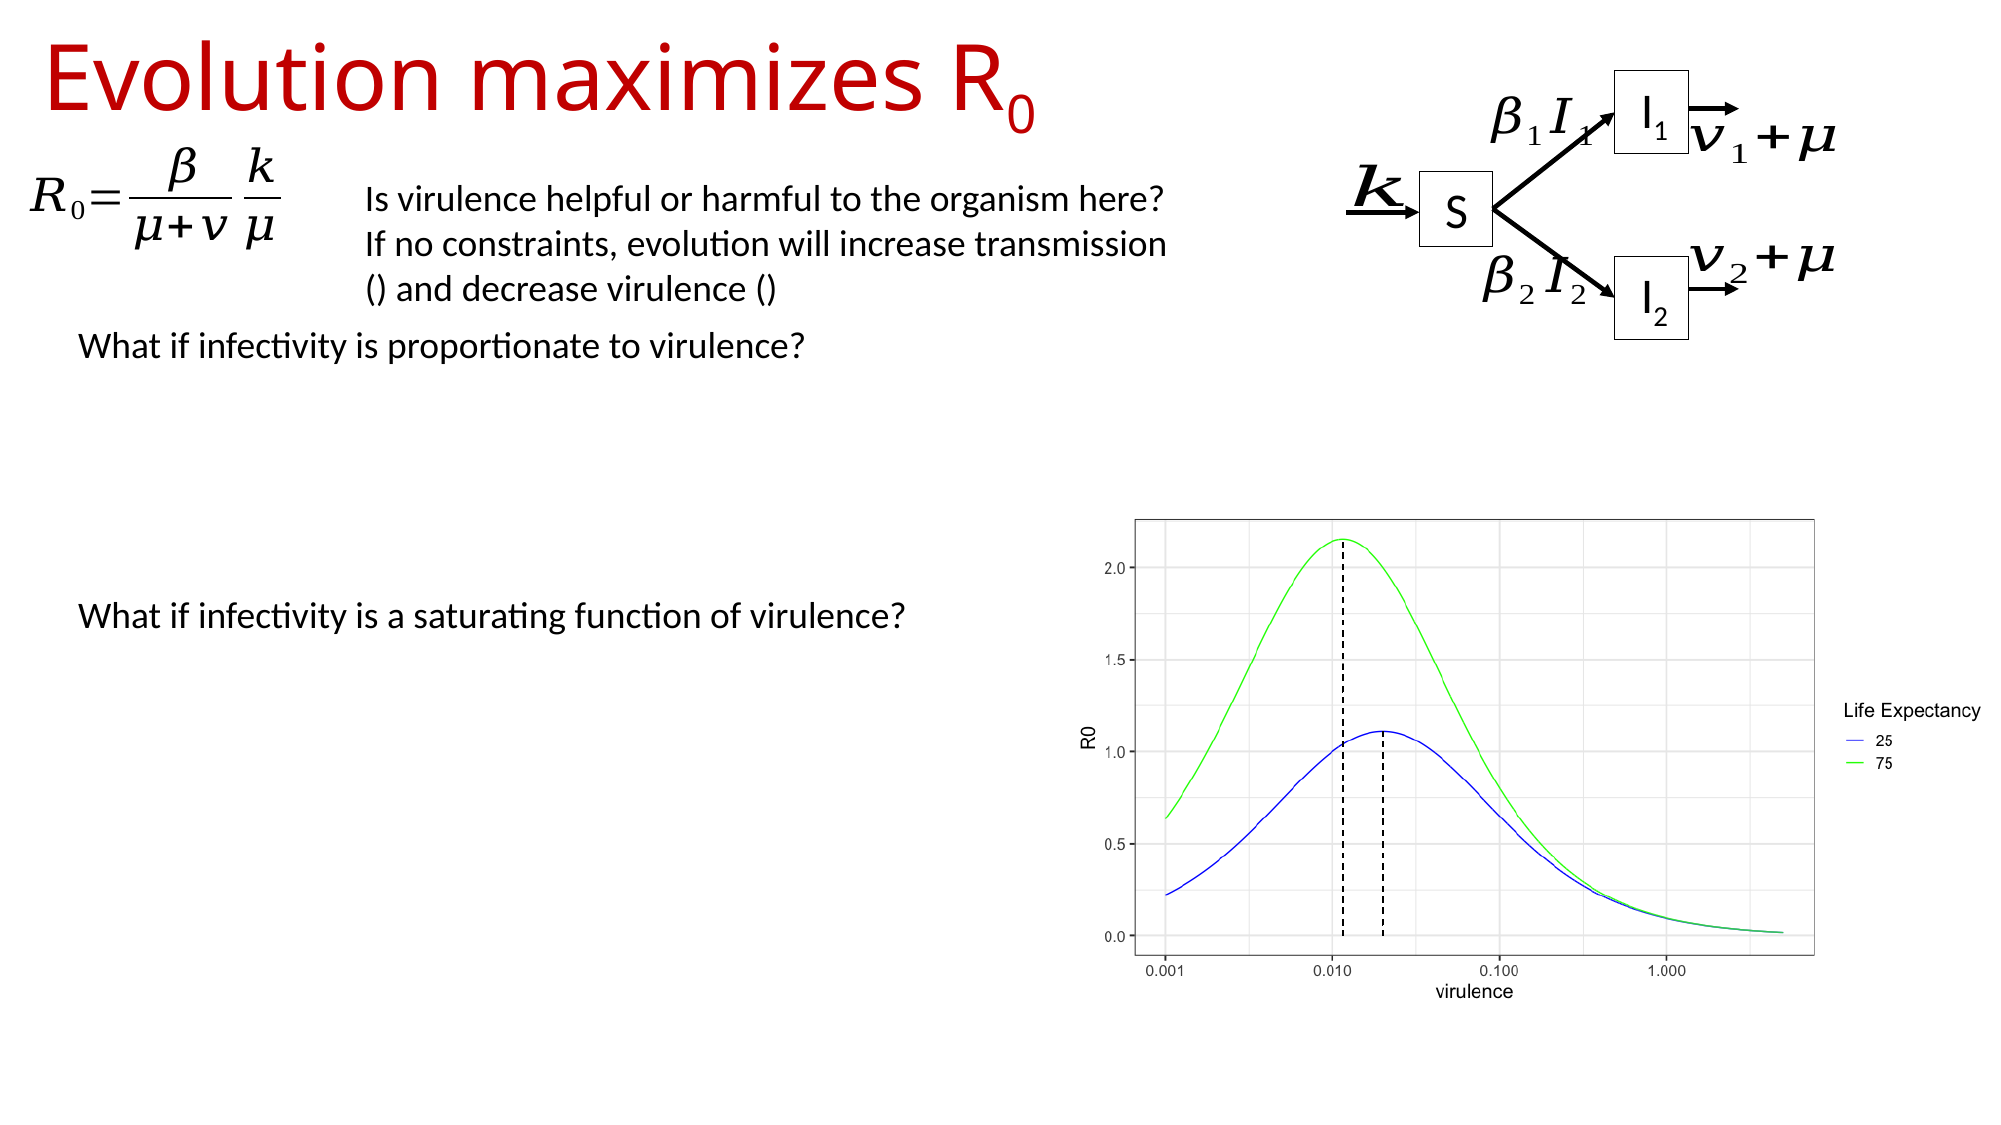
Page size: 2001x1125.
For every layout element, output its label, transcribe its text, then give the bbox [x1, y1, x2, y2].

text_box I2 [1614, 256, 1689, 340]
title Evolution maximizes R0 [27, 0, 1753, 186]
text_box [1492, 209, 1615, 295]
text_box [1492, 108, 1615, 209]
text_box I1 [1614, 70, 1689, 154]
picture [1071, 509, 2000, 1011]
text_box S [1419, 171, 1492, 247]
